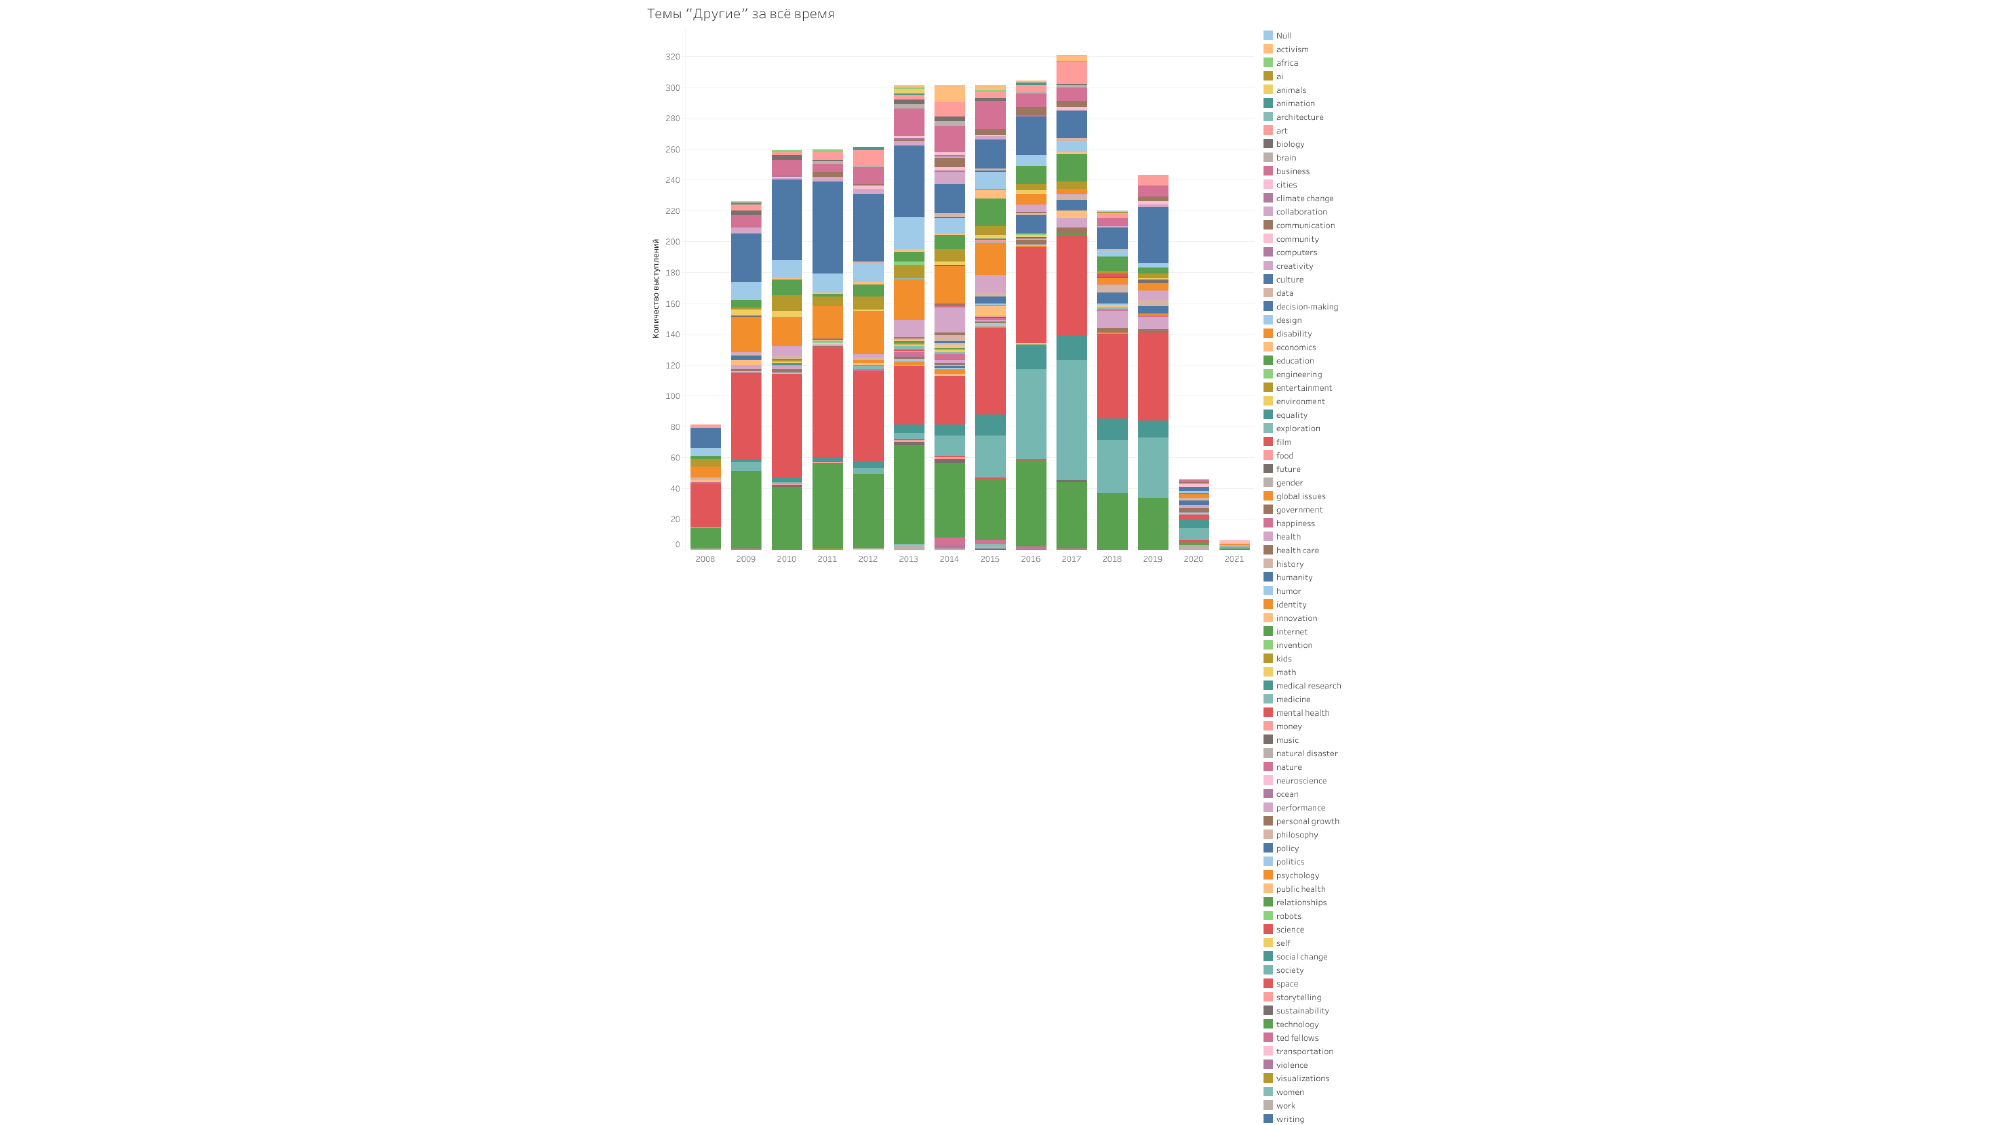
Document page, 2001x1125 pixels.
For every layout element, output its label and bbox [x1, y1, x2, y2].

picture [644, 0, 1356, 1125]
